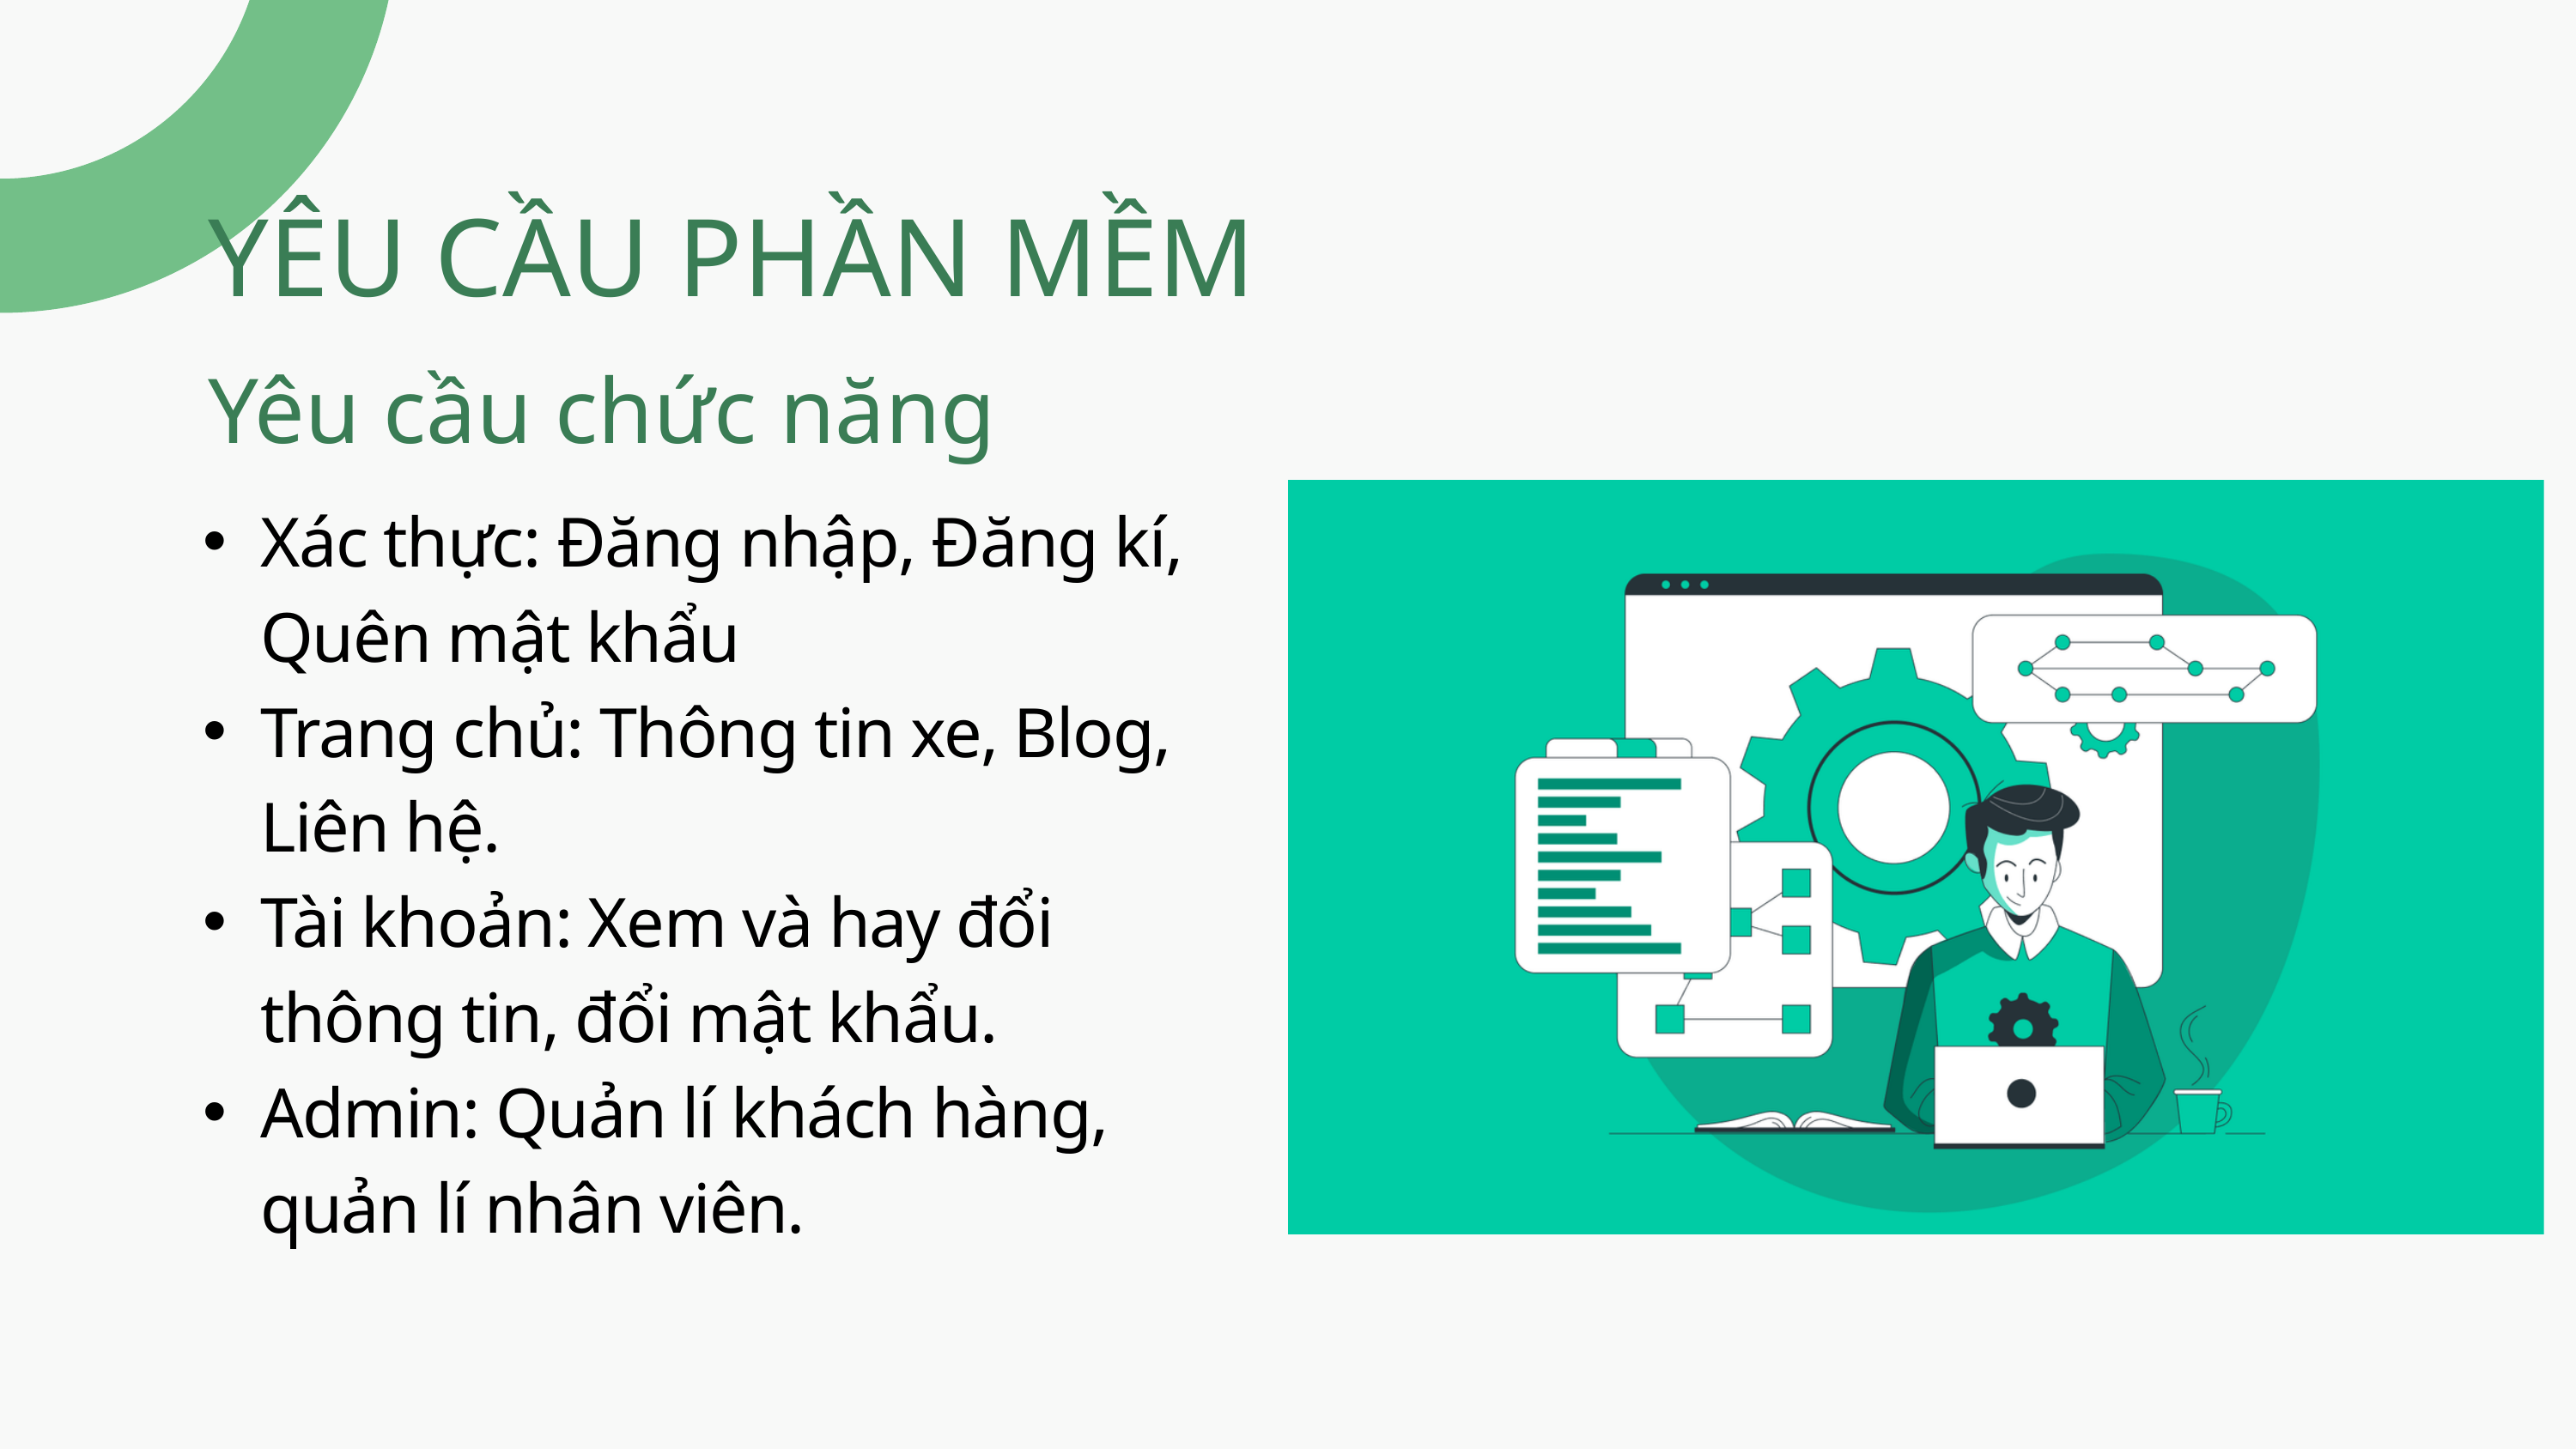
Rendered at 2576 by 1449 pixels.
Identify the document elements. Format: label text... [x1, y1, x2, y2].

text_box Yêu cầu chức năng [208, 336, 1549, 462]
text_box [0, 0, 331, 246]
text_box [1287, 480, 2544, 1234]
text_box Xác thực: Đăng nhập, Đăng kí, Quên mật khẩu Trang chủ: Thông tin xe, Blog, Liên hệ. Tài khoản: Xem và hay đổi thông tin, đổi mật khẩu. Admin: Quản lí khách hàng, quản lí nhân viên. [144, 485, 1225, 1246]
text_box YÊU CẦU PHẦN MỀM [208, 167, 1700, 318]
